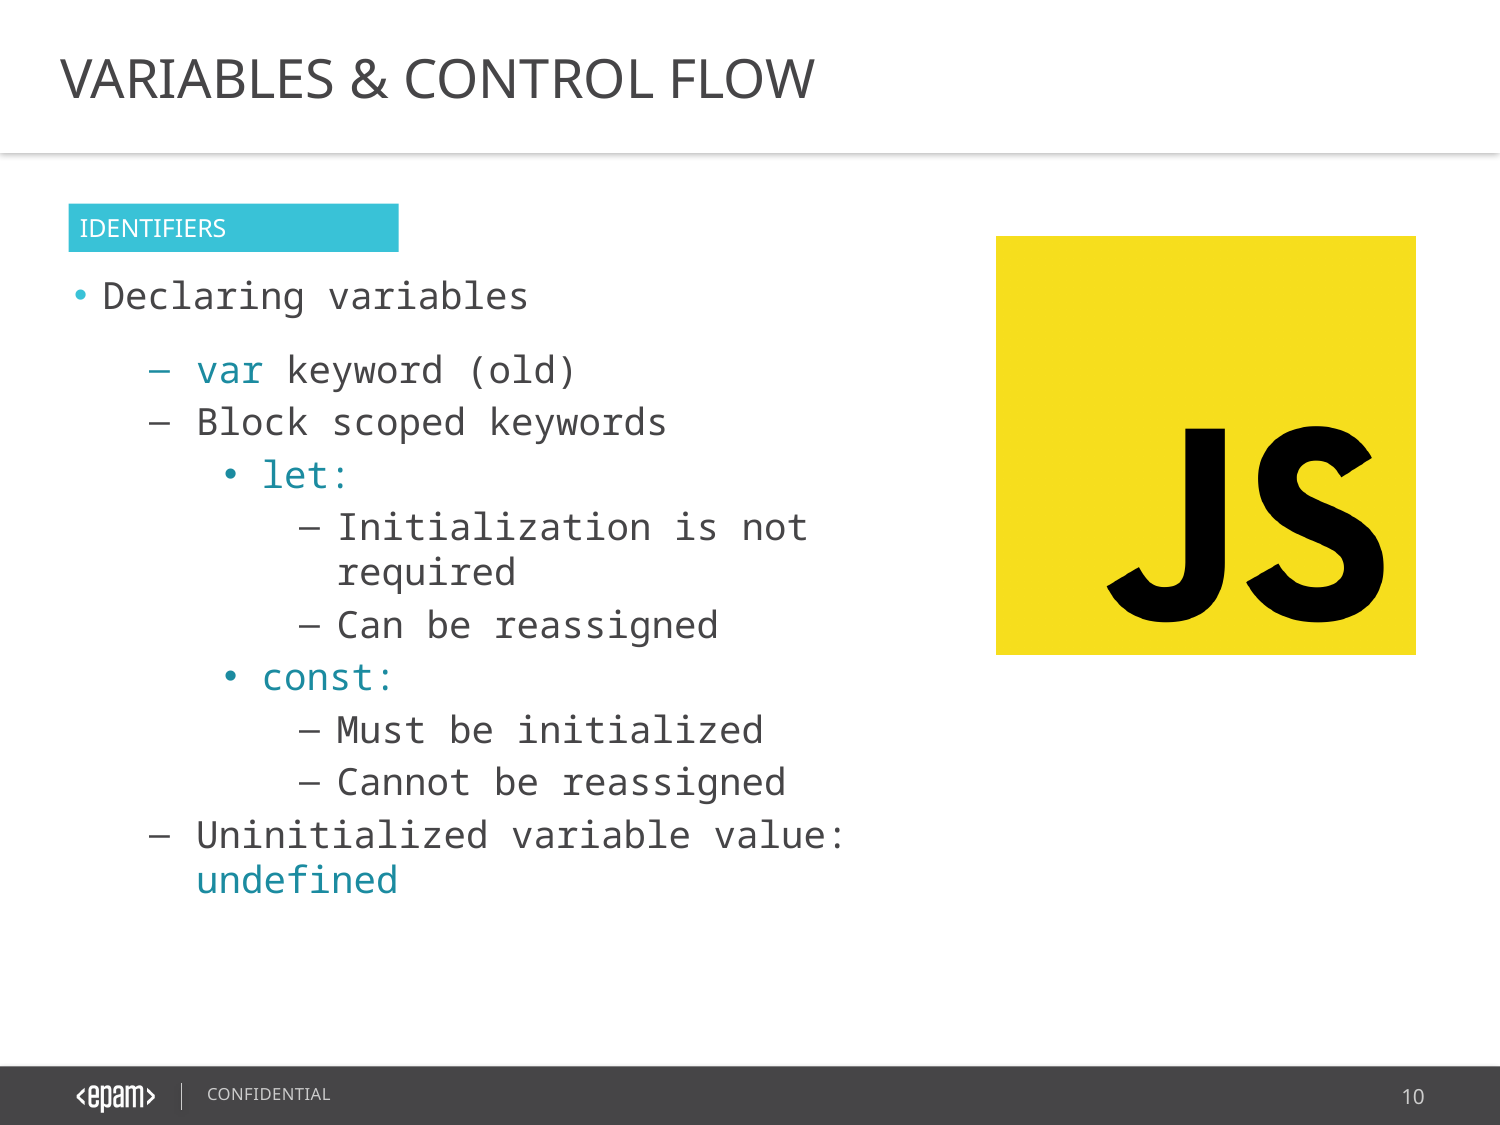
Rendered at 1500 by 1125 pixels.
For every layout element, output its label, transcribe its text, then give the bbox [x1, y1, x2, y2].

text_box IDENTIFIERS [68, 203, 399, 252]
list VARIABLES & CONTROL FLOW [0, 0, 1500, 153]
picture [76, 1085, 155, 1113]
picture [996, 235, 1416, 656]
list Declaring variables var keyword (old) Block scoped keywords let: Initialization is not required Can be reassigned const: Must be initialized Cannot be reassigned Uninitialized variable value: undefined [59, 255, 984, 991]
